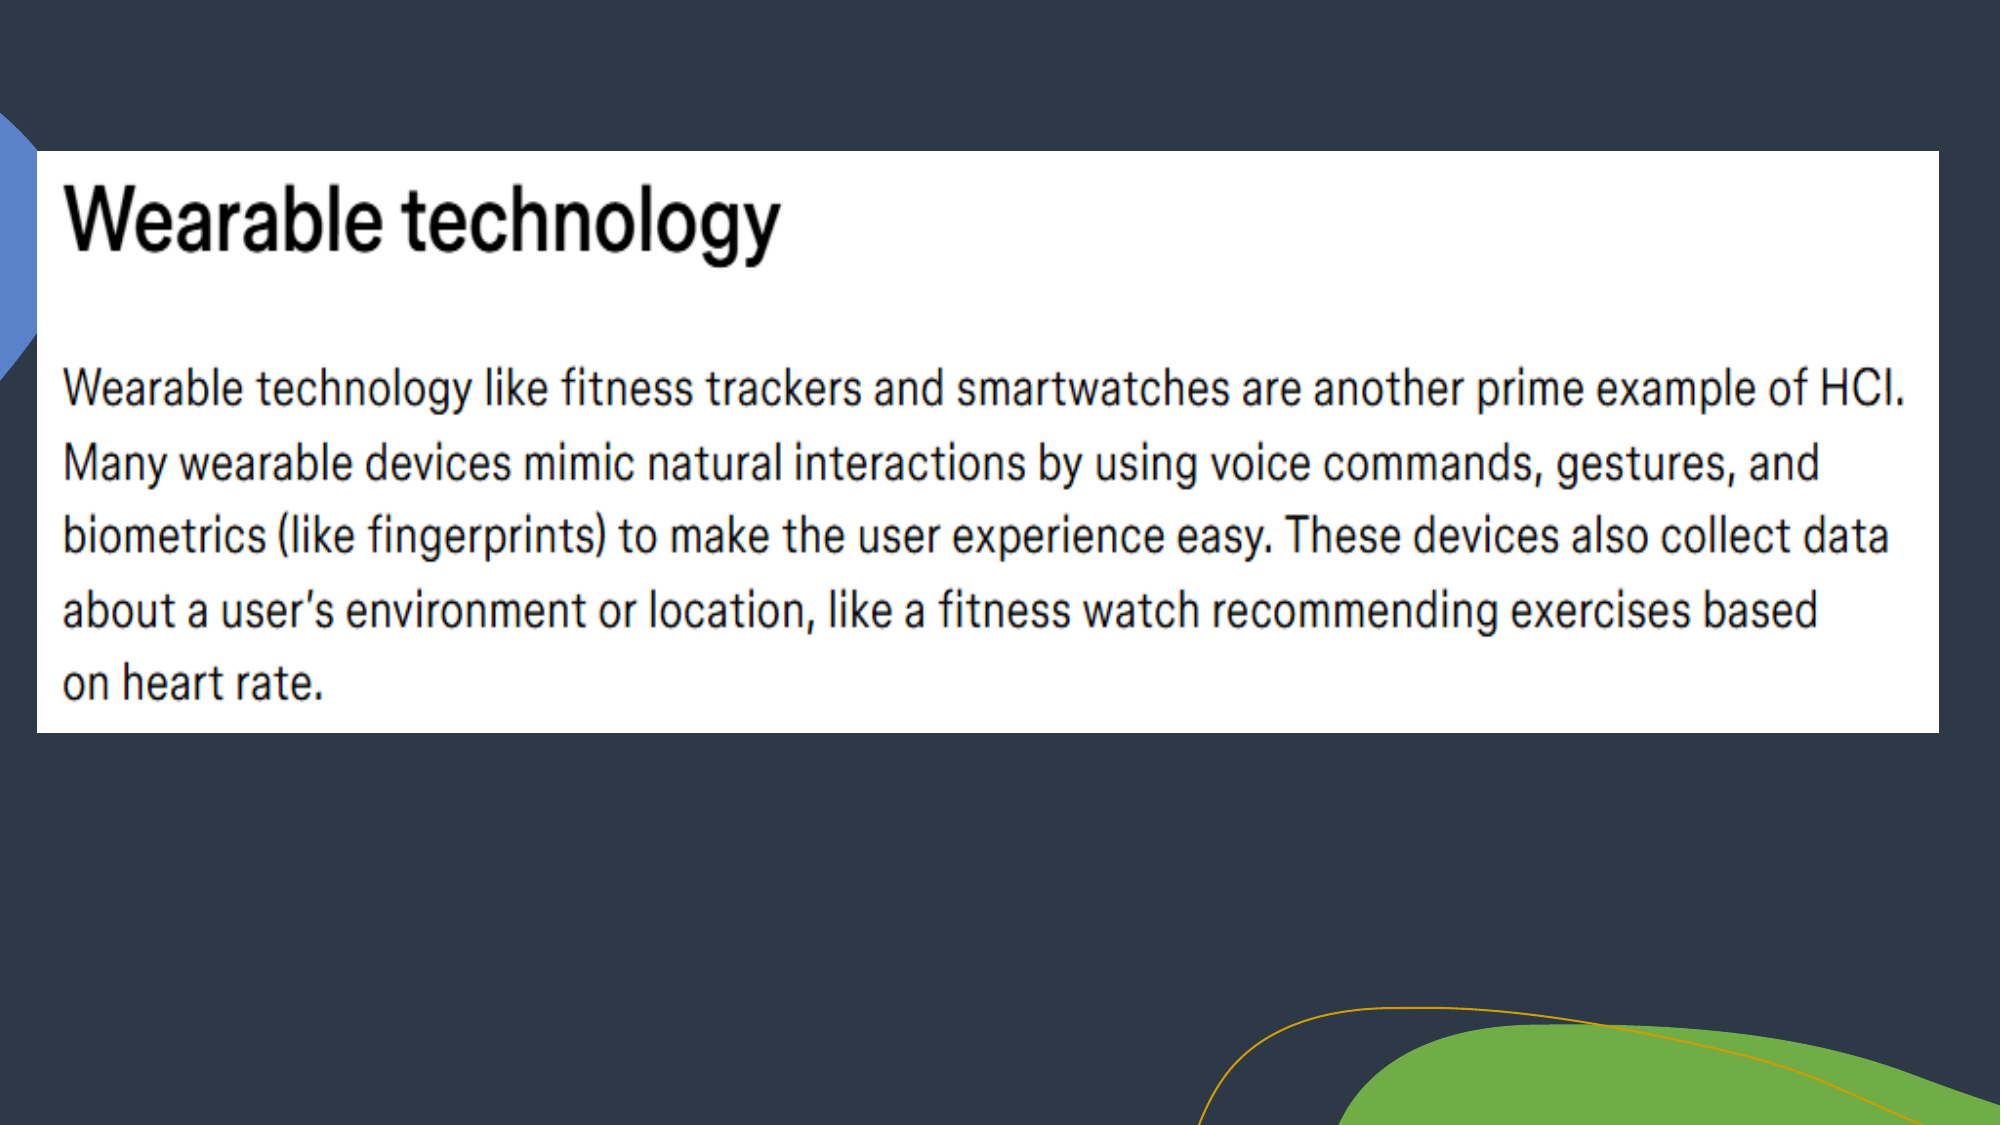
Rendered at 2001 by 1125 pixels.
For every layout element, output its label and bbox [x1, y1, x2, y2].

picture [37, 151, 1939, 733]
